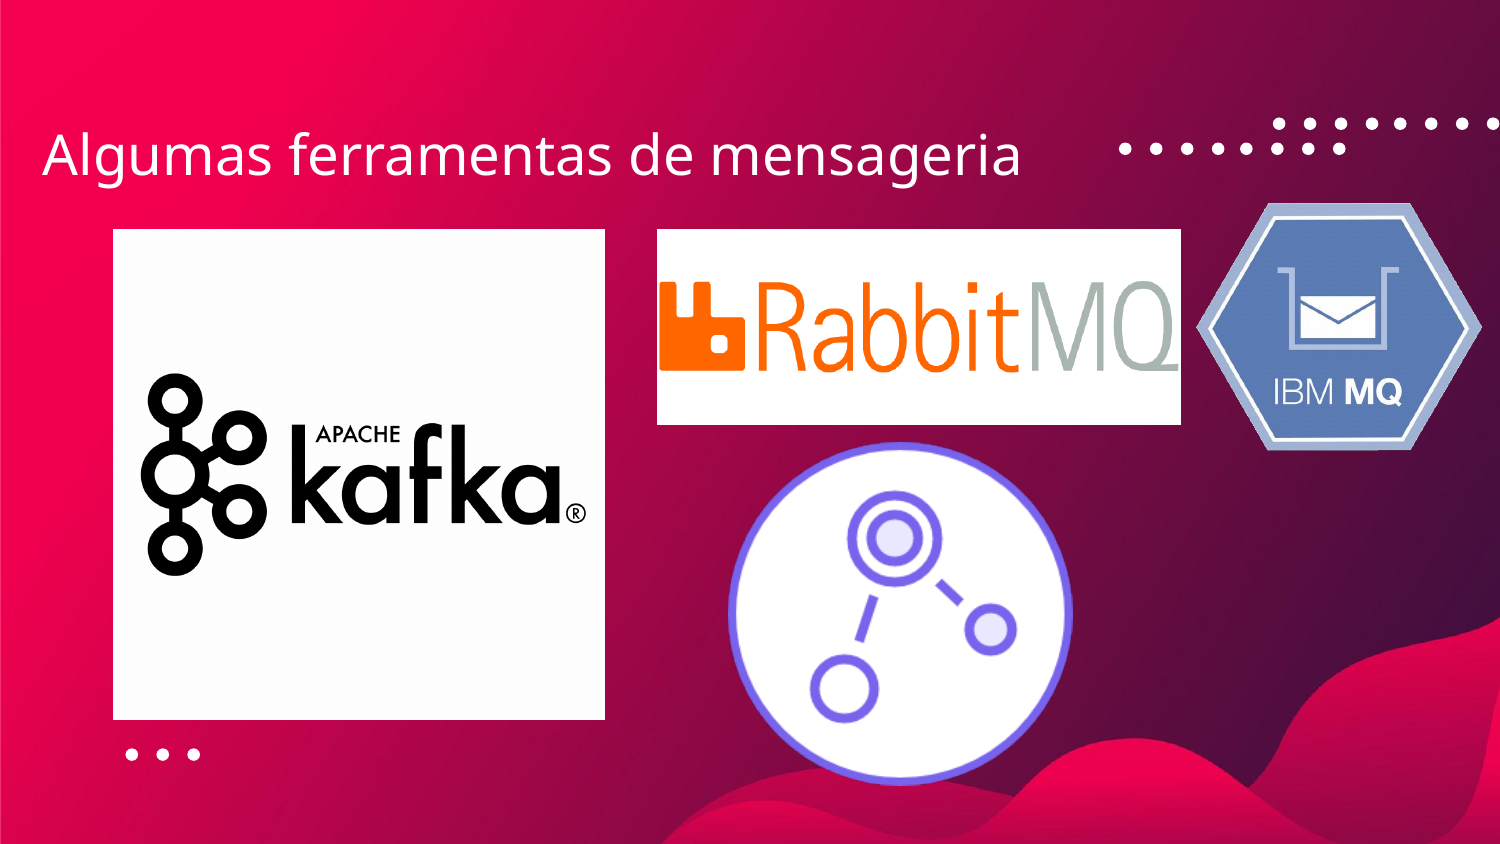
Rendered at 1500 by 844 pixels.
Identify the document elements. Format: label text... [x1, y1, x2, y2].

text_box [1455, 117, 1469, 130]
text_box [1271, 142, 1284, 156]
text_box [1303, 117, 1317, 130]
picture [0, 0, 1500, 844]
text_box [1301, 142, 1315, 156]
text_box [1118, 142, 1132, 156]
text_box [1180, 142, 1194, 156]
text_box [1332, 142, 1346, 156]
text_box [1393, 117, 1407, 130]
text_box [1365, 117, 1379, 130]
text_box [1334, 117, 1348, 130]
text_box [1486, 117, 1500, 130]
text_box [1272, 117, 1286, 130]
text_box [1240, 142, 1253, 156]
title Algumas ferramentas de mensageria [27, 117, 1240, 222]
text_box [1211, 142, 1225, 156]
text_box [1424, 117, 1438, 130]
text_box [1149, 142, 1163, 156]
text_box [125, 748, 201, 762]
